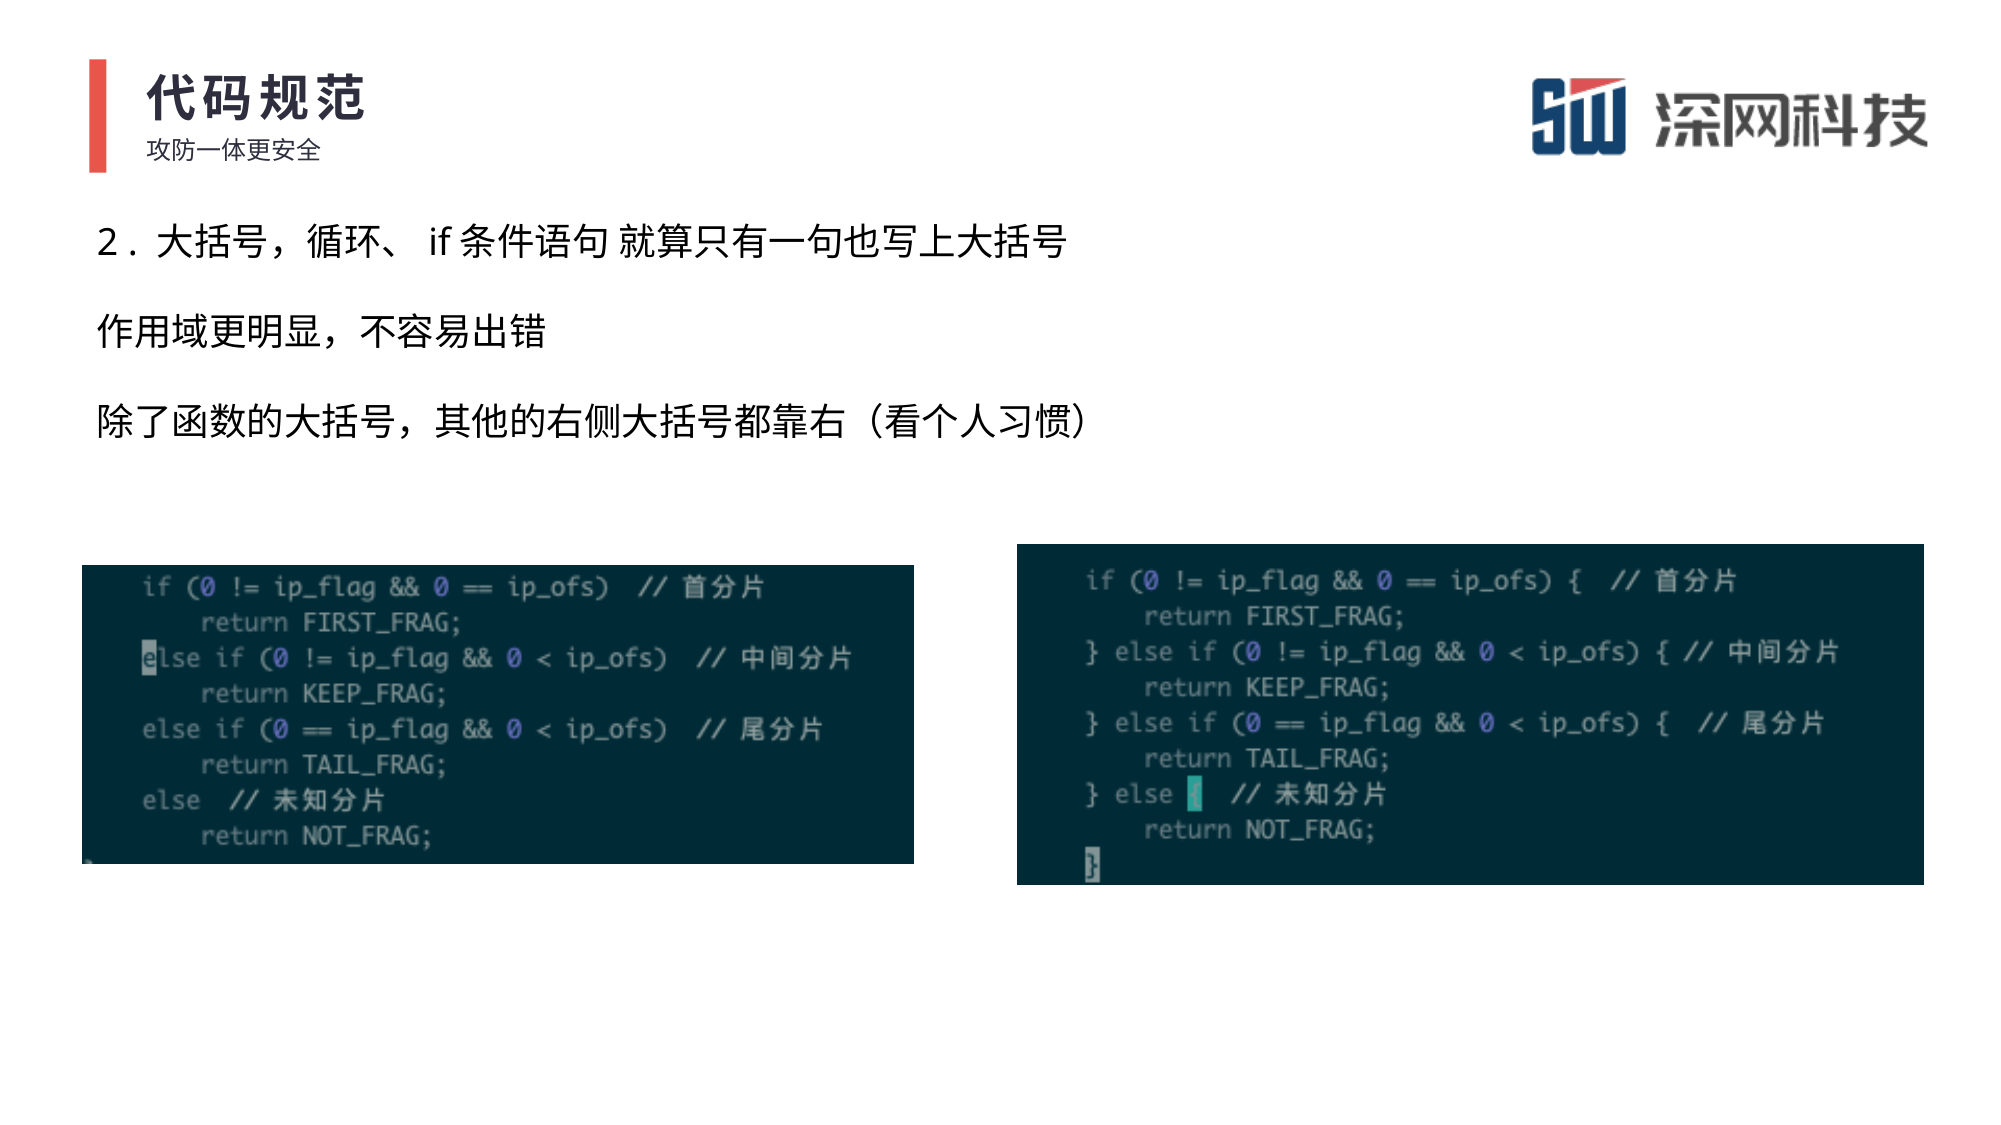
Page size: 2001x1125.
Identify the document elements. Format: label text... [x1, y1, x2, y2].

picture [1232, 575, 1246, 595]
picture [1479, 640, 1494, 662]
picture [348, 755, 375, 776]
picture [143, 795, 156, 809]
picture [1348, 659, 1362, 663]
picture [1233, 640, 1245, 665]
picture [653, 575, 667, 597]
picture [332, 788, 356, 813]
picture [697, 647, 711, 669]
picture [697, 718, 711, 740]
picture [1204, 640, 1216, 660]
picture [1319, 623, 1333, 627]
picture [305, 611, 375, 633]
picture [566, 646, 577, 667]
picture [1218, 569, 1229, 589]
picture [799, 646, 823, 670]
picture [1275, 721, 1304, 729]
picture [1392, 646, 1421, 667]
picture [1730, 638, 1750, 664]
picture [244, 789, 259, 811]
picture [217, 718, 227, 738]
picture [1336, 605, 1392, 627]
picture [595, 646, 638, 669]
picture [1569, 569, 1581, 595]
picture [1364, 781, 1385, 806]
picture [1146, 717, 1173, 732]
picture [1377, 569, 1392, 591]
picture [1280, 642, 1285, 662]
picture [1657, 640, 1669, 666]
picture [463, 647, 492, 668]
picture [361, 723, 375, 744]
picture [1382, 692, 1387, 702]
picture [741, 717, 765, 740]
picture [1348, 730, 1362, 734]
picture [1321, 676, 1377, 698]
picture [1539, 640, 1550, 661]
picture [711, 717, 726, 740]
picture [244, 585, 259, 593]
picture [1627, 640, 1638, 665]
picture [1611, 569, 1625, 591]
picture [1480, 588, 1494, 592]
picture [1306, 818, 1362, 840]
picture [1436, 640, 1465, 662]
picture [537, 653, 550, 667]
picture [317, 657, 332, 665]
picture [261, 688, 288, 702]
picture [1277, 677, 1289, 696]
picture [640, 652, 652, 668]
picture [1582, 711, 1611, 732]
picture [1248, 606, 1260, 625]
picture [566, 717, 577, 738]
picture [144, 575, 154, 596]
picture [1131, 569, 1143, 594]
picture [1513, 62, 1958, 176]
picture [801, 716, 822, 741]
picture [1392, 717, 1421, 738]
picture [203, 684, 258, 703]
picture [1115, 646, 1129, 661]
picture [434, 576, 448, 597]
picture [1304, 781, 1328, 805]
picture [438, 698, 444, 708]
picture [640, 723, 652, 739]
picture [420, 652, 448, 673]
picture [1290, 650, 1304, 658]
picture [1086, 640, 1098, 666]
picture [232, 717, 244, 738]
picture [654, 718, 666, 742]
picture [1713, 711, 1727, 733]
picture [1146, 820, 1231, 839]
picture [232, 646, 244, 667]
picture [1625, 569, 1640, 591]
picture [1396, 621, 1402, 631]
picture [1465, 575, 1479, 595]
picture [772, 645, 792, 670]
picture [1655, 568, 1679, 593]
picture [522, 581, 536, 602]
picture [303, 787, 327, 811]
picture [261, 617, 288, 631]
picture [334, 684, 361, 702]
picture [1233, 711, 1245, 736]
picture [1479, 712, 1494, 733]
picture [1684, 569, 1708, 593]
picture [1407, 579, 1435, 587]
picture [159, 575, 171, 596]
picture [1698, 711, 1713, 733]
picture [347, 843, 361, 847]
picture [217, 647, 227, 667]
picture [275, 575, 302, 602]
picture [1246, 712, 1260, 733]
picture [1087, 569, 1097, 589]
picture [376, 736, 390, 740]
picture [347, 646, 358, 667]
picture [274, 788, 298, 812]
picture [1816, 639, 1838, 664]
picture [1567, 659, 1581, 663]
picture [1146, 607, 1231, 626]
picture [1130, 782, 1141, 803]
picture [1320, 640, 1331, 661]
picture [200, 576, 215, 597]
picture [1320, 711, 1331, 732]
picture [230, 789, 244, 811]
picture [390, 575, 419, 597]
picture [1714, 567, 1736, 593]
picture [142, 640, 169, 675]
picture [453, 627, 459, 637]
picture [1261, 749, 1289, 767]
picture [1334, 717, 1348, 738]
picture [1246, 818, 1289, 840]
picture [303, 824, 346, 846]
picture [347, 581, 375, 602]
picture [203, 826, 258, 845]
picture [507, 647, 521, 668]
picture [143, 723, 156, 738]
picture [638, 575, 653, 597]
picture [188, 575, 200, 600]
picture [551, 575, 580, 597]
picture [1146, 788, 1173, 803]
picture [1290, 575, 1319, 596]
picture [463, 718, 492, 740]
picture [261, 717, 273, 742]
picture [1436, 711, 1465, 733]
picture [1553, 646, 1567, 667]
picture [362, 787, 384, 813]
picture [1612, 646, 1625, 661]
picture [1177, 571, 1183, 591]
picture [1246, 749, 1260, 767]
picture [743, 645, 763, 671]
picture [463, 585, 492, 593]
picture [1334, 646, 1348, 667]
picture [1509, 718, 1523, 732]
picture [1539, 711, 1550, 732]
picture [1333, 569, 1363, 591]
picture [1231, 782, 1246, 805]
picture [392, 611, 448, 633]
picture [1742, 711, 1767, 734]
picture [424, 841, 430, 850]
picture [303, 594, 317, 598]
picture [582, 581, 594, 596]
picture [1146, 749, 1231, 768]
picture [347, 717, 358, 738]
picture [711, 646, 726, 669]
picture [1188, 579, 1202, 587]
picture [1246, 640, 1260, 662]
picture [157, 717, 169, 738]
picture [1085, 847, 1100, 882]
picture [830, 645, 851, 670]
picture [378, 753, 434, 775]
picture [1627, 711, 1638, 736]
picture [261, 646, 273, 671]
text_box 代码规范 [131, 58, 729, 127]
picture [1365, 711, 1390, 732]
picture [438, 769, 444, 779]
picture [1189, 640, 1200, 661]
picture [1292, 677, 1304, 696]
picture [1334, 782, 1358, 806]
picture [1086, 782, 1098, 809]
picture [1263, 605, 1319, 627]
picture [1246, 677, 1260, 696]
picture [1365, 640, 1390, 661]
picture [1553, 717, 1567, 738]
picture [1759, 639, 1780, 664]
picture [1146, 678, 1231, 697]
picture [363, 824, 419, 846]
text_box [87, 57, 109, 175]
picture [173, 795, 200, 810]
picture [203, 613, 258, 632]
picture [742, 574, 763, 599]
picture [1684, 640, 1698, 662]
picture [361, 701, 375, 705]
picture [1115, 717, 1129, 732]
picture [1786, 640, 1810, 664]
picture [1802, 710, 1823, 735]
picture [1612, 717, 1625, 732]
picture [1772, 711, 1796, 735]
picture [1086, 711, 1098, 737]
picture [203, 755, 258, 774]
picture [1567, 730, 1581, 734]
picture [157, 788, 169, 809]
picture [580, 723, 594, 744]
picture [711, 575, 736, 599]
picture [1494, 575, 1508, 591]
text_box 2 . 大括号，循环、if条件语句 就算只有一句也写上大括号 作用域更明显，不容易出错 除了函数的大括号，其他的右侧大括号都靠右（看个人习惯） [82, 210, 1125, 541]
picture [361, 652, 375, 673]
picture [1204, 711, 1216, 732]
picture [654, 646, 666, 671]
picture [682, 574, 707, 599]
picture [1539, 569, 1551, 594]
picture [1144, 569, 1158, 591]
picture [580, 652, 594, 673]
picture [173, 723, 200, 739]
picture [1321, 747, 1377, 769]
picture [1246, 782, 1260, 805]
picture [317, 755, 346, 774]
picture [273, 718, 288, 739]
picture [596, 575, 608, 600]
picture [1263, 677, 1274, 696]
picture [1525, 575, 1537, 590]
picture [319, 575, 344, 596]
picture [1509, 646, 1523, 660]
picture [234, 577, 240, 597]
picture [303, 755, 317, 773]
picture [1187, 776, 1202, 811]
picture [392, 646, 417, 667]
picture [1146, 646, 1173, 661]
picture [1275, 781, 1300, 806]
picture [537, 724, 550, 738]
picture [770, 717, 794, 741]
picture [507, 718, 521, 739]
picture [376, 665, 390, 669]
picture [1130, 711, 1141, 732]
picture [378, 682, 434, 704]
picture [536, 594, 550, 598]
picture [173, 652, 200, 668]
picture [1189, 711, 1200, 732]
picture [303, 684, 331, 702]
picture [1582, 640, 1611, 661]
picture [1657, 711, 1669, 737]
picture [273, 647, 288, 668]
picture [1452, 569, 1462, 589]
picture [1115, 788, 1129, 803]
picture [508, 575, 519, 596]
picture [392, 717, 417, 738]
picture [420, 723, 448, 744]
picture [595, 717, 638, 740]
picture [1367, 834, 1373, 844]
picture [261, 830, 288, 844]
picture [1102, 569, 1114, 589]
picture [1382, 763, 1387, 773]
picture [1698, 640, 1713, 662]
picture [1511, 569, 1523, 589]
picture [307, 648, 313, 668]
picture [1246, 588, 1260, 592]
picture [261, 759, 288, 773]
picture [1292, 749, 1319, 769]
picture [84, 859, 93, 864]
picture [1130, 640, 1141, 661]
picture [1262, 569, 1287, 589]
picture [303, 728, 331, 736]
text_box 攻防一体更安全 [131, 127, 871, 172]
